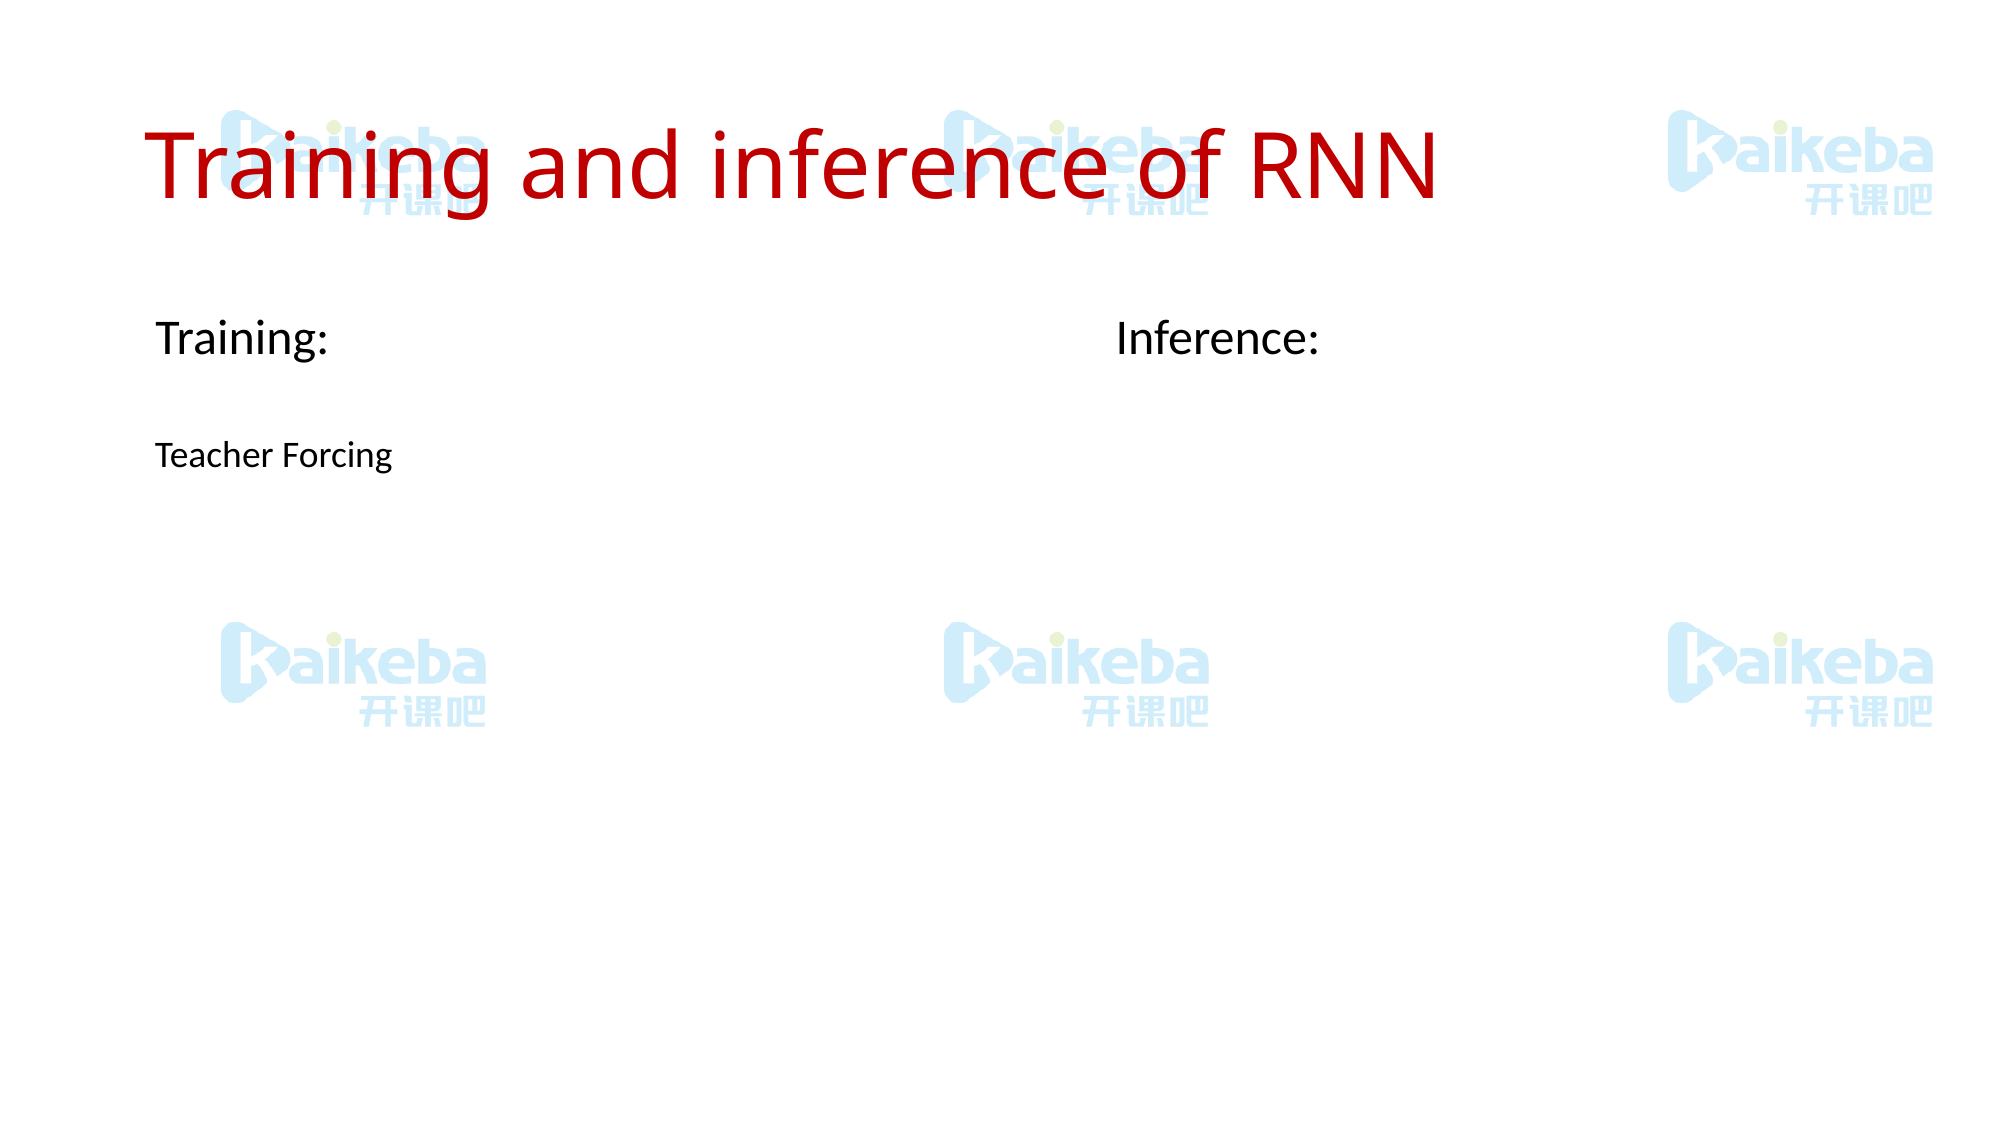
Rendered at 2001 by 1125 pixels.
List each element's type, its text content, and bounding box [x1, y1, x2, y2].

text_box Inference: [1100, 296, 1348, 372]
title Training and inference of RNN [136, 59, 1863, 278]
text_box Training: [140, 296, 356, 372]
text_box Teacher Forcing [147, 422, 440, 483]
